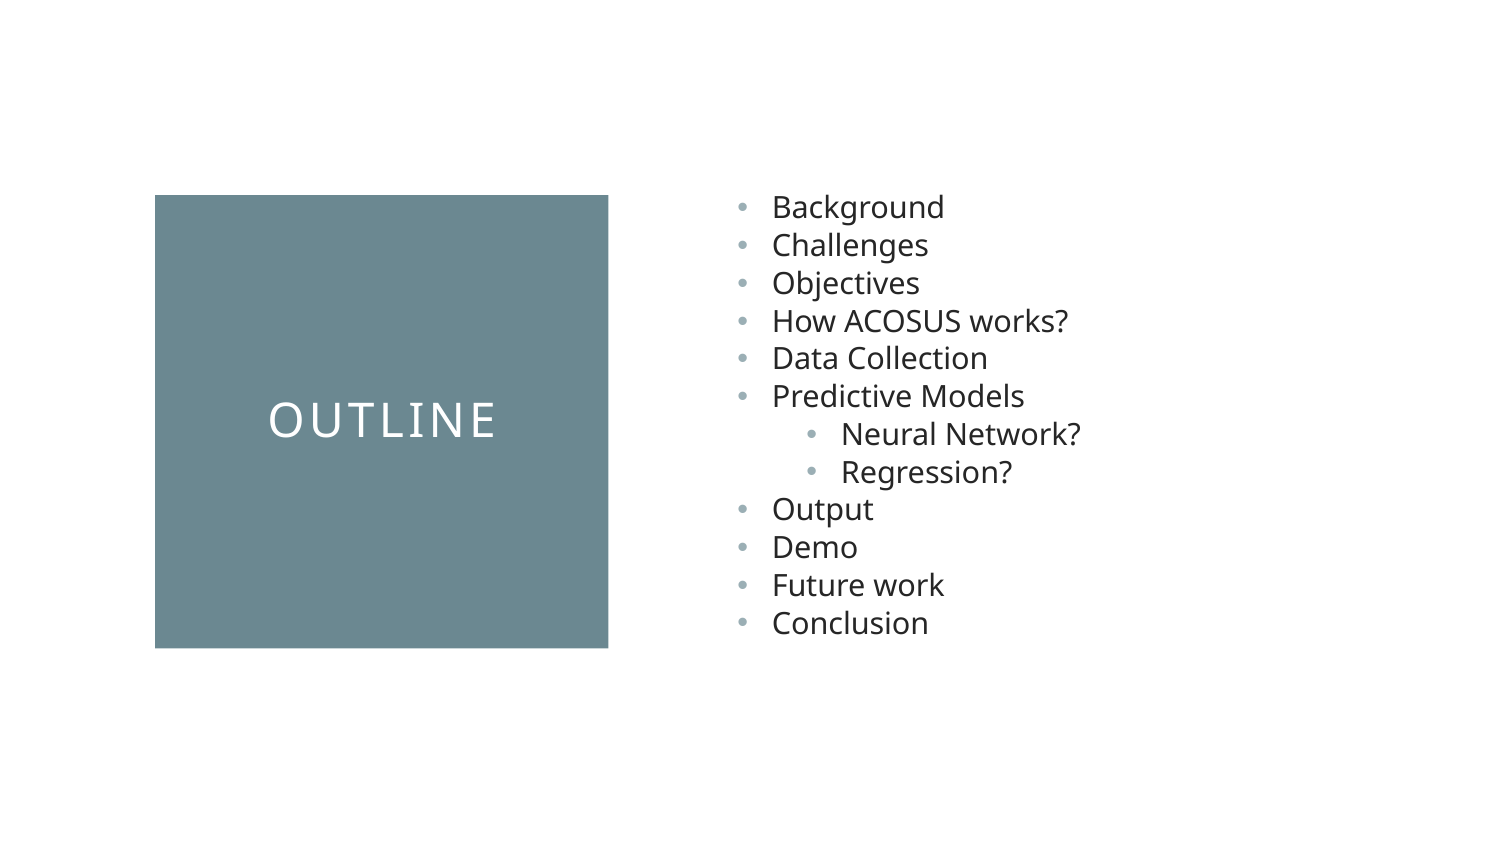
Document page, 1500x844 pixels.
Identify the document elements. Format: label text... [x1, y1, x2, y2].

list Background Challenges Objectives How ACOSUS works? Data Collection Predictive Models Neural Network? Regression? Output Demo Future work Conclusion [687, 172, 1343, 672]
title Outline [153, 193, 611, 651]
